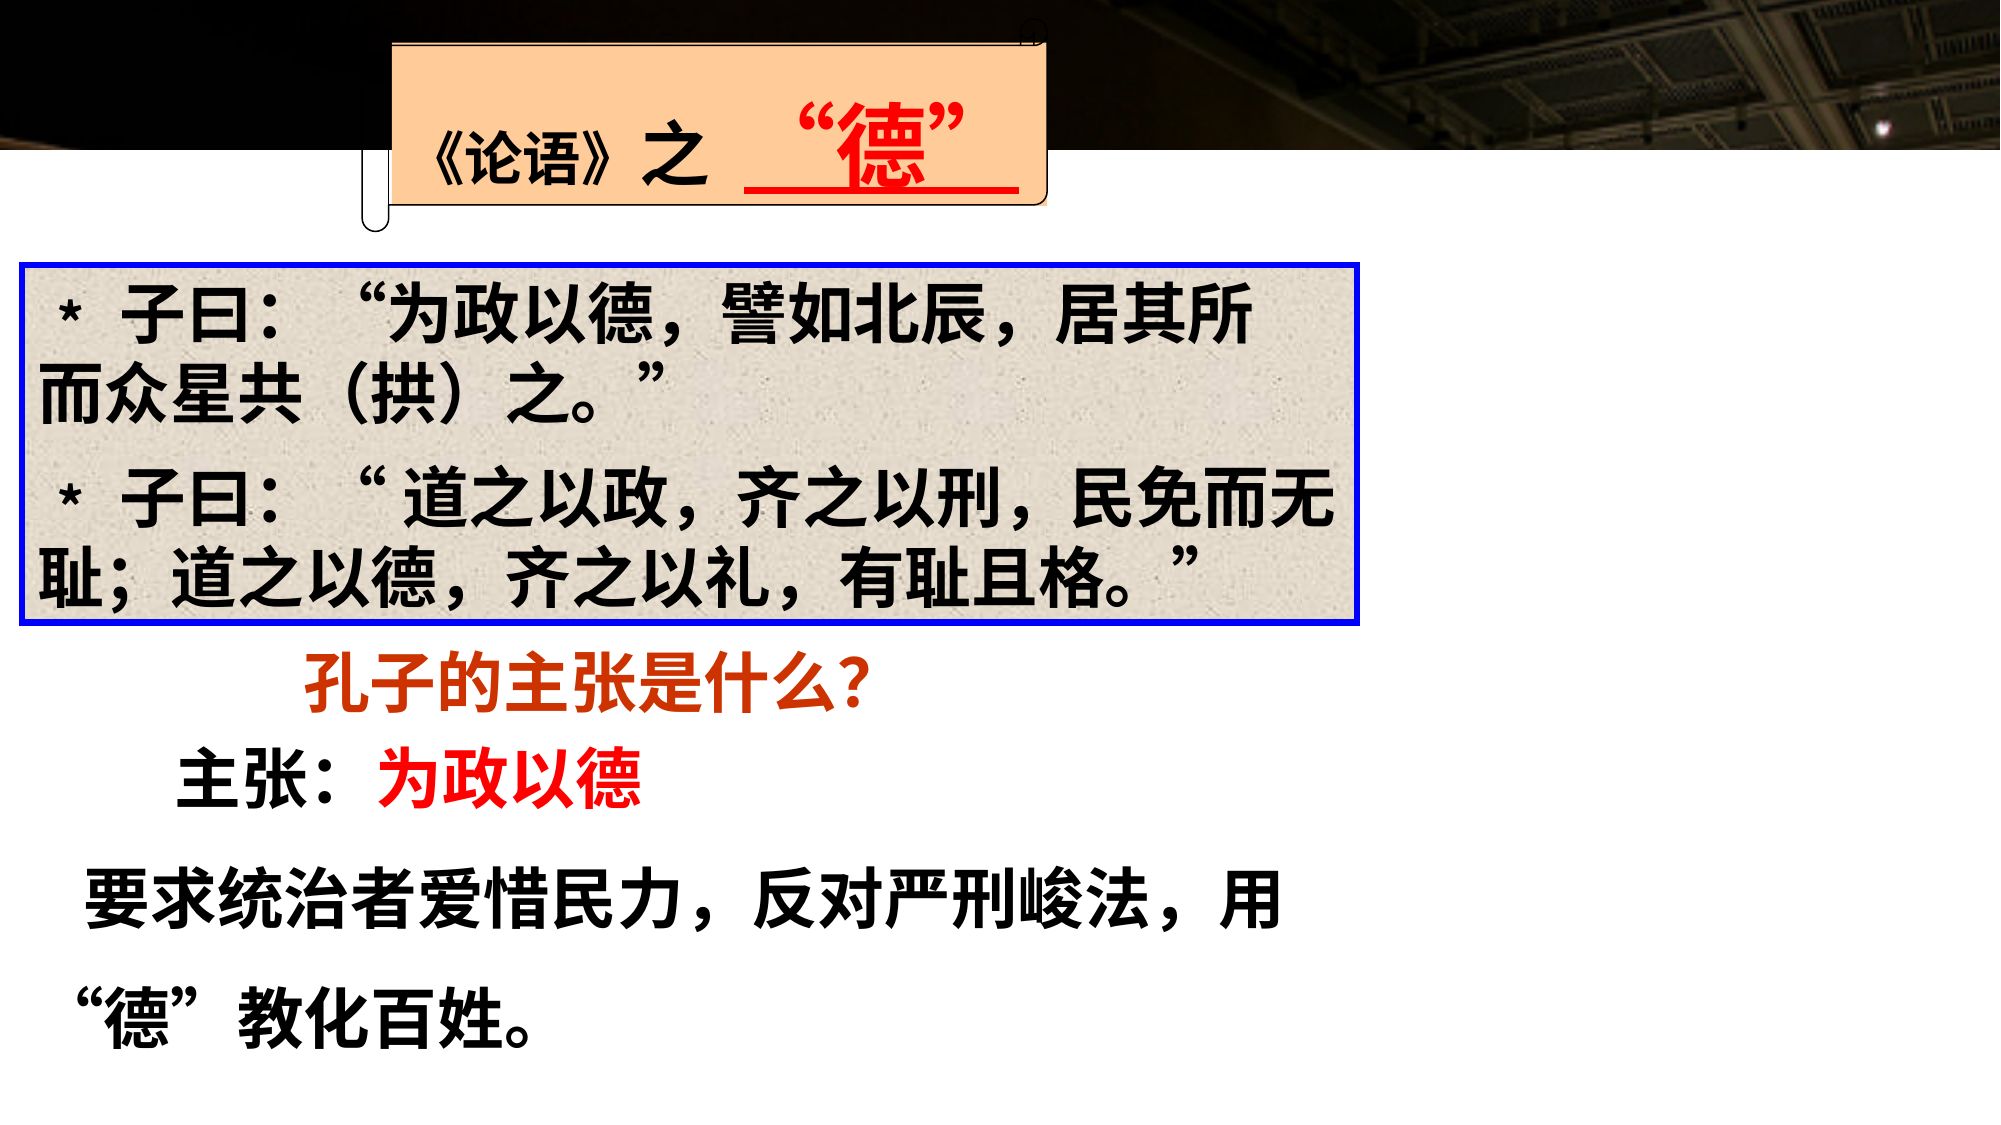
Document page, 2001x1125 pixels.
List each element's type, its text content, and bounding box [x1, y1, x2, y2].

text_box ﹡子曰：“为政以德，譬如北辰，居其所 而众星共（拱）之。” ﹡子曰：“ 道之以政，齐之以刑，民免而无耻；道之以德，齐之以礼，有耻且格。” [22, 264, 1358, 623]
text_box 主张：为政以德 要求统治者爱惜民力，反对严刑峻法，用 “德”教化百姓。 [22, 689, 1417, 1065]
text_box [362, 18, 1048, 232]
text_box 孔子的主张是什么？ [288, 633, 1370, 689]
picture [0, 0, 2000, 150]
